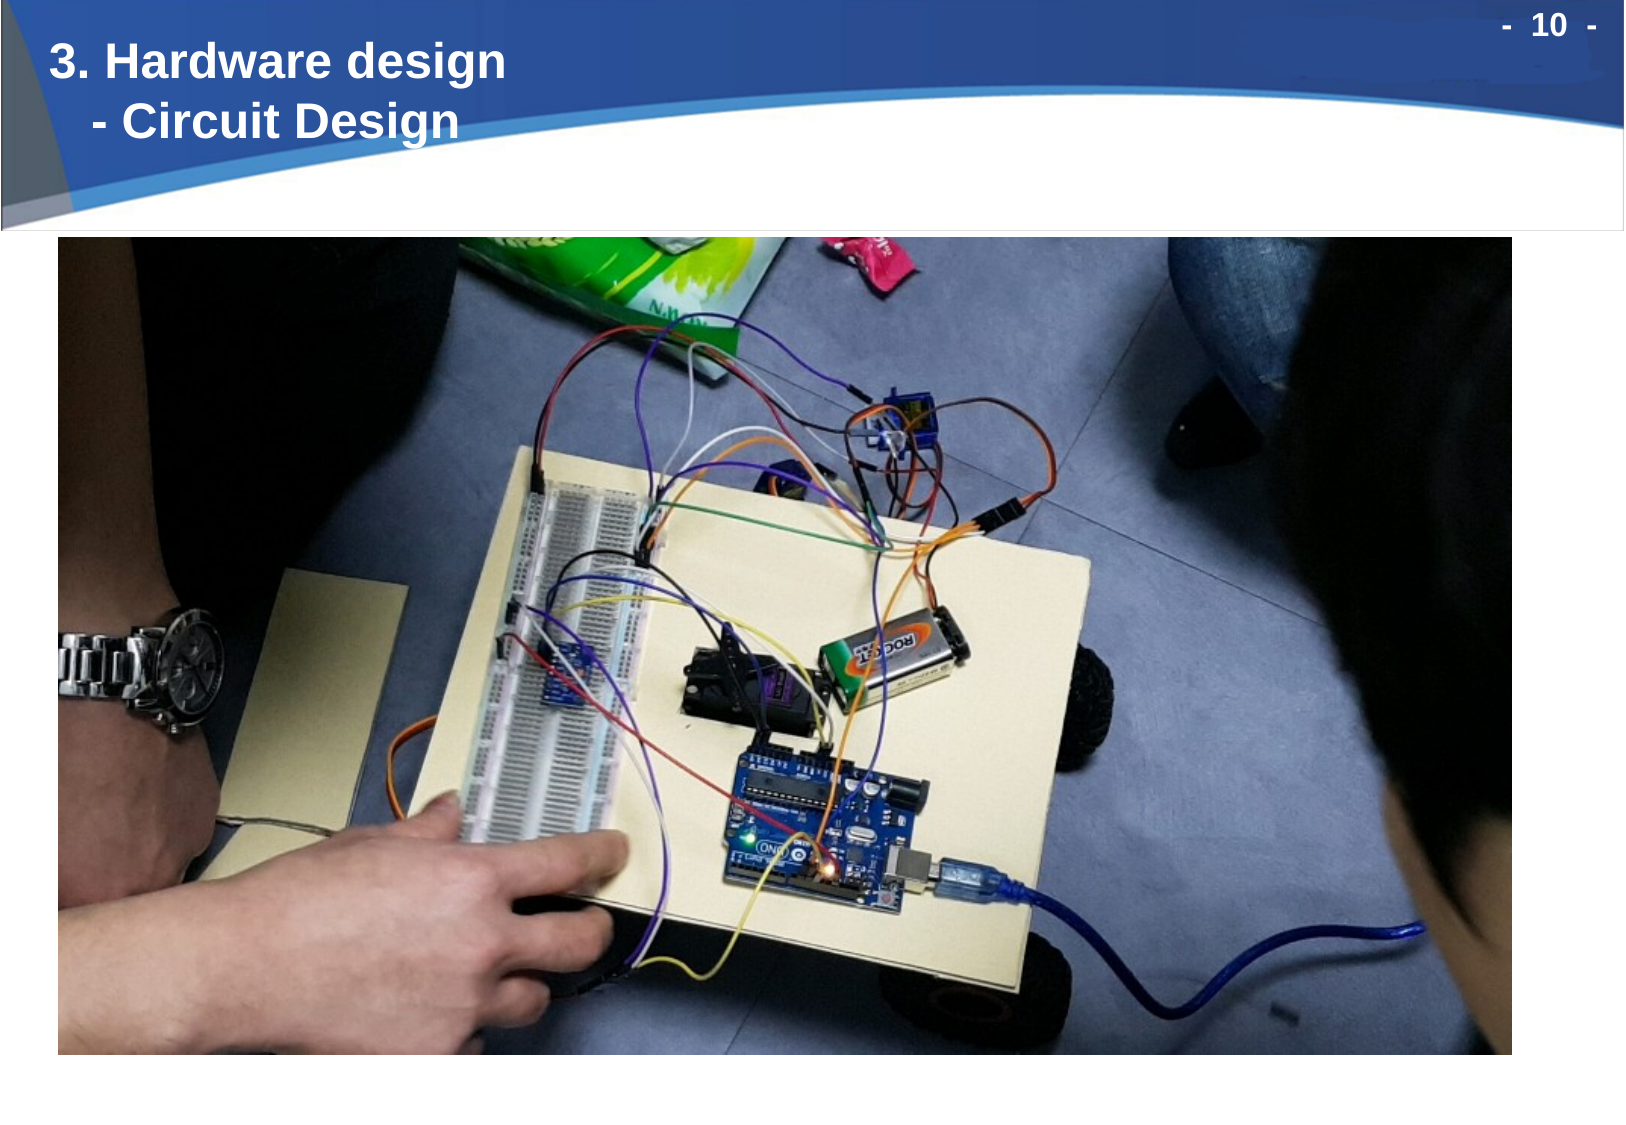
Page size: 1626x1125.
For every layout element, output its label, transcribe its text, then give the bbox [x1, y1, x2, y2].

text_box 3. Hardware design - Circuit Design [34, 20, 1323, 156]
picture [57, 237, 1512, 1056]
picture [0, 0, 1625, 232]
text_box - 10 - [1474, 0, 1625, 46]
